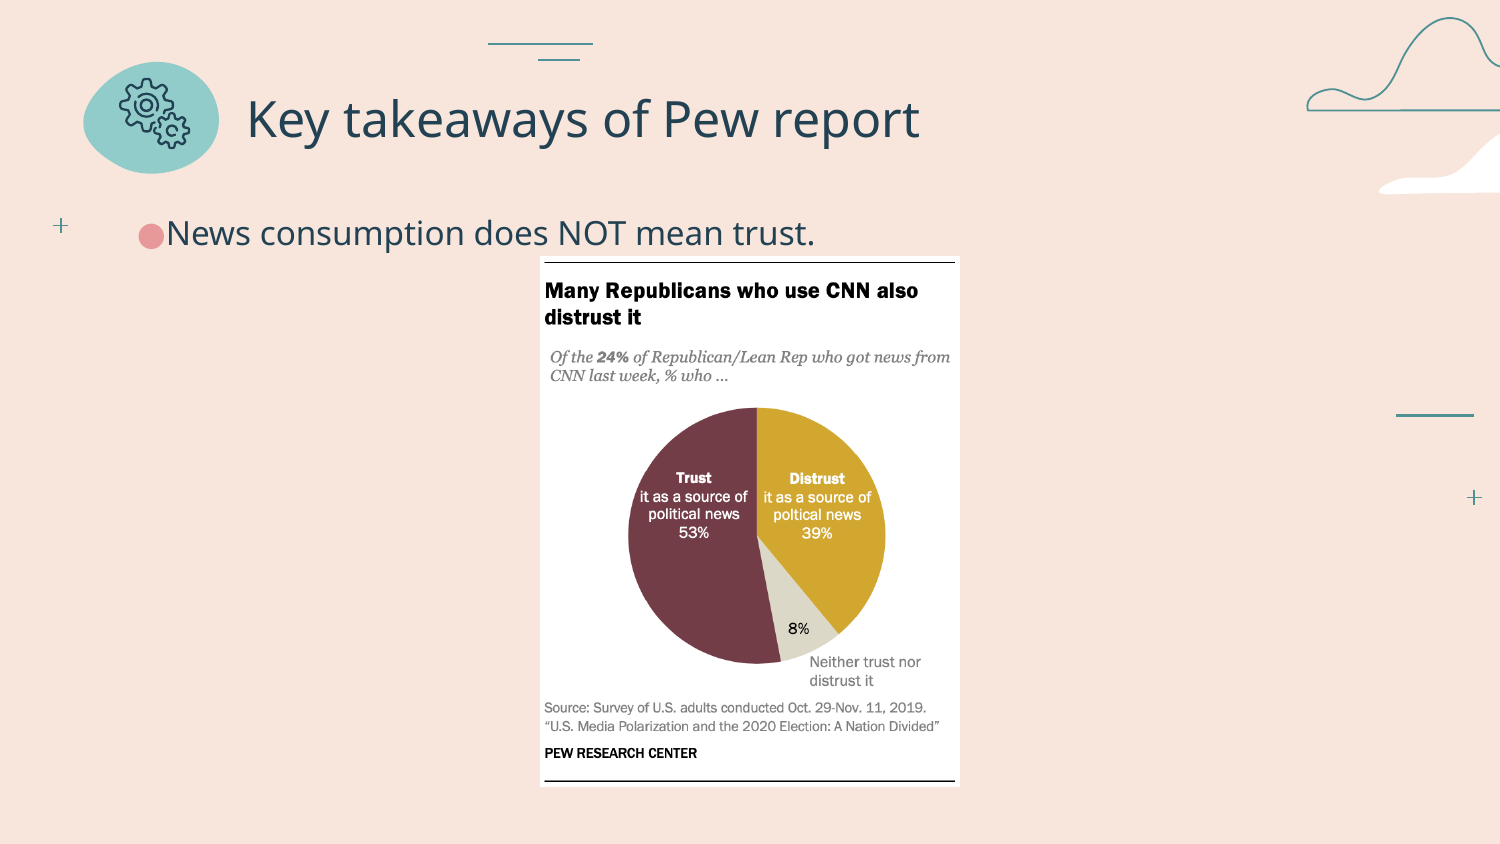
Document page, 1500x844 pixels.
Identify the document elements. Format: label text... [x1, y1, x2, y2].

list News consumption does NOT mean trust. [121, 197, 1393, 631]
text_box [82, 61, 227, 175]
picture [540, 255, 960, 788]
title Key takeaways of Pew report [231, 83, 1443, 153]
